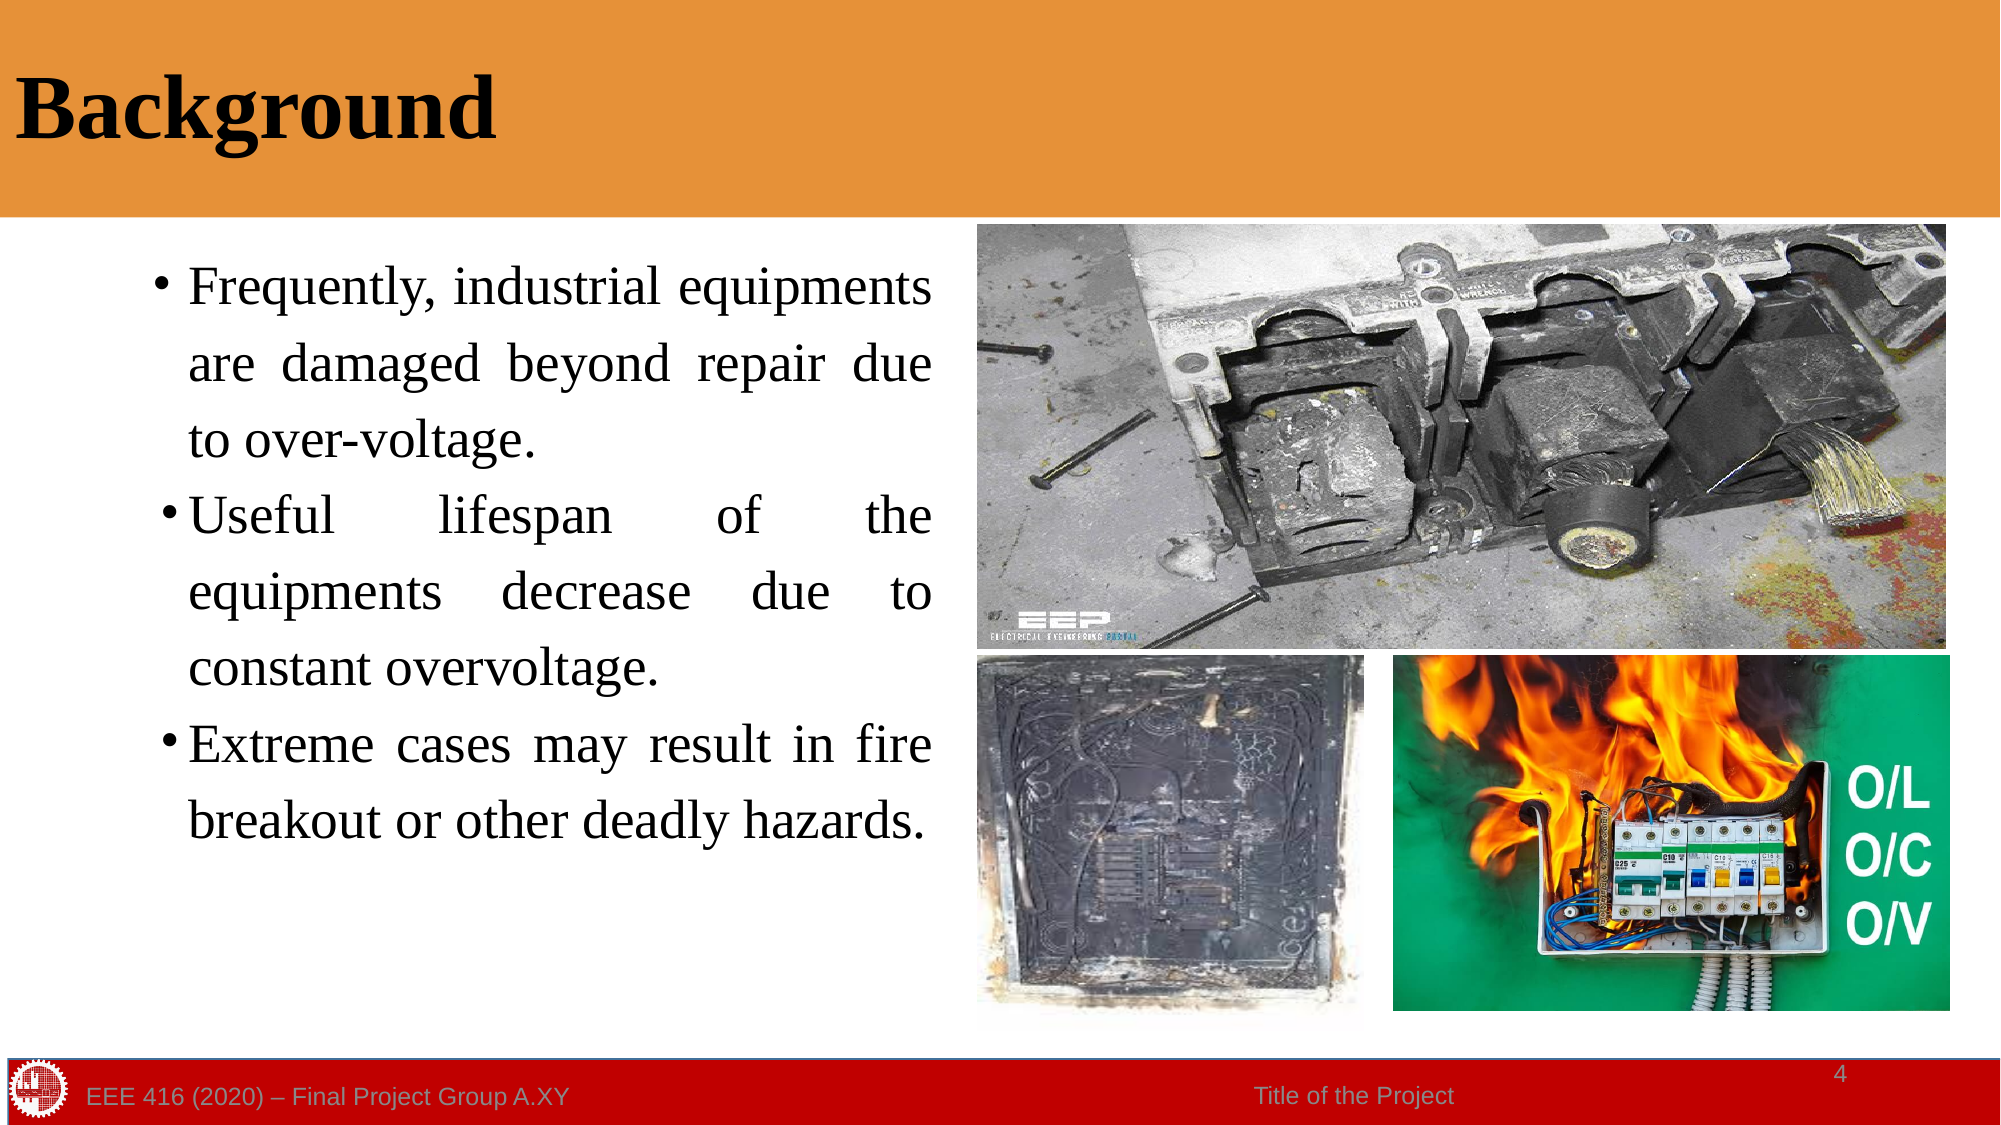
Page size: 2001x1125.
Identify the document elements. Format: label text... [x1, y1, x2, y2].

slide_number EEE 416 (2020) – Final Project Group A.XY [70, 1066, 836, 1125]
title Background [0, 0, 2000, 218]
list Frequently, industrial equipments are damaged beyond repair due to over-voltage. Useful lifespan of the equipments decrease due to constant overvoltage. Extreme cases may result in fire breakout or other deadly hazards. [137, 232, 949, 973]
picture [8, 1059, 71, 1118]
footer Title of the Project [836, 1063, 1872, 1125]
picture [1392, 655, 1951, 1011]
picture [977, 655, 1364, 1032]
slide_number ‹#› [1412, 1042, 1863, 1103]
picture [977, 223, 1946, 649]
